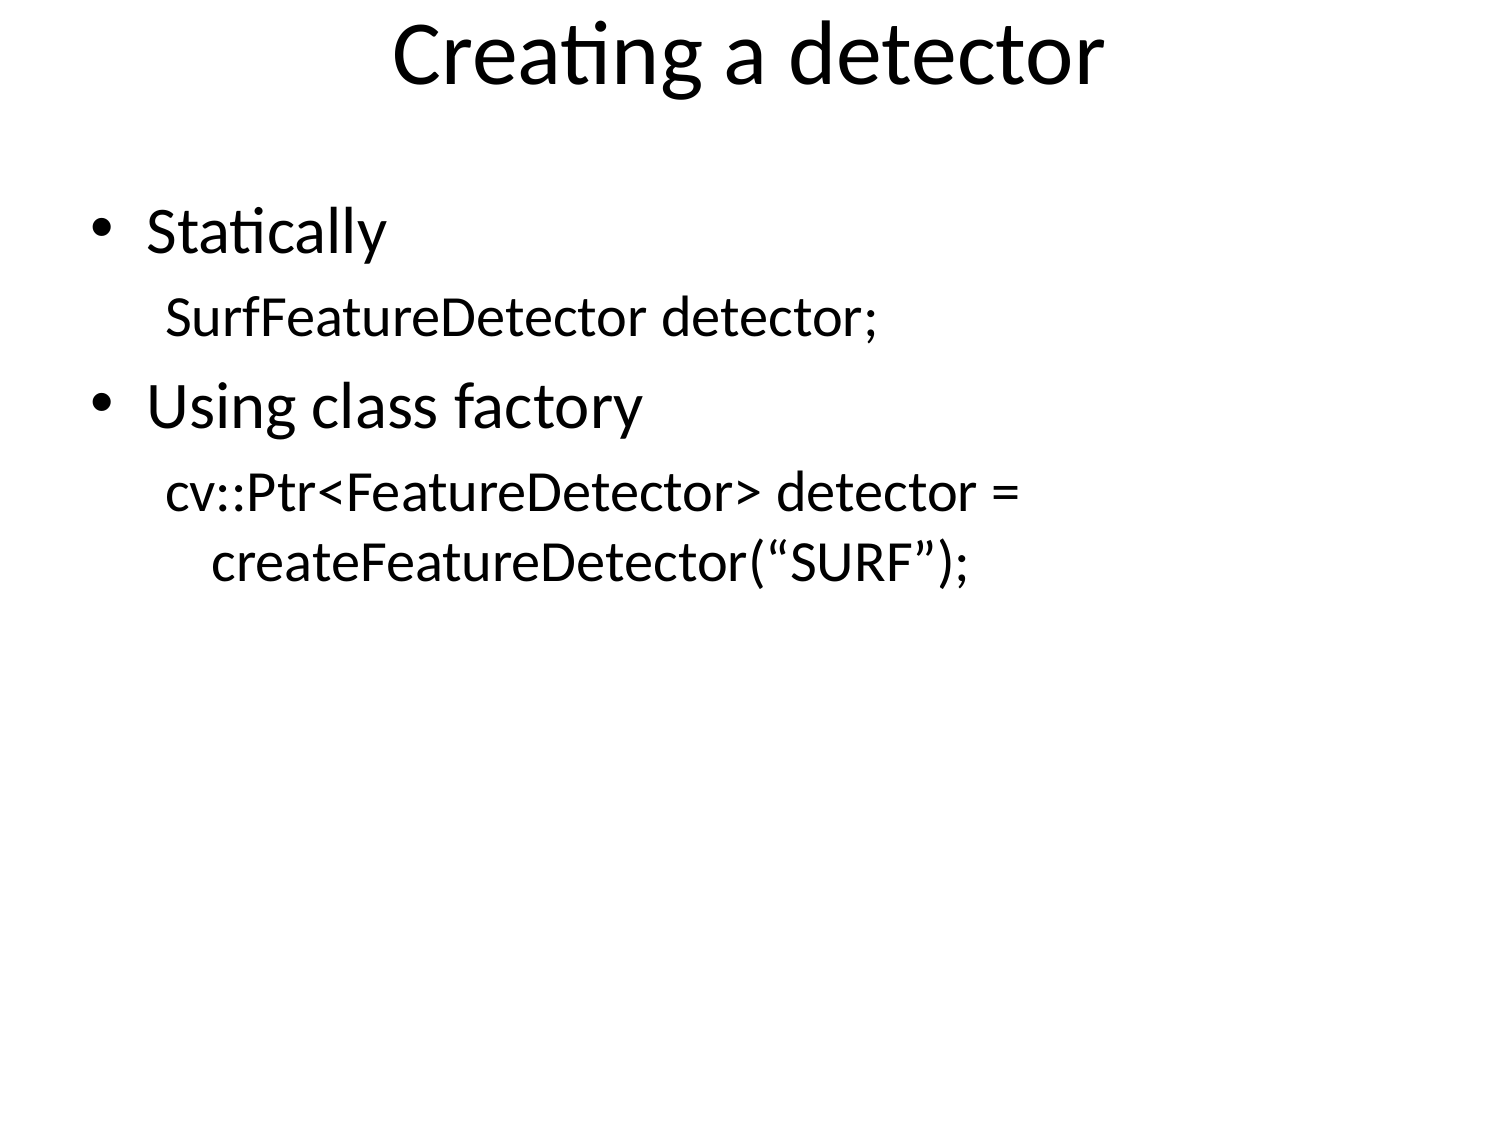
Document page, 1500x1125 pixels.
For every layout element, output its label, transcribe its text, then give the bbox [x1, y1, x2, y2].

list Statically SurfFeatureDetector detector; Using class factory cv::Ptr<FeatureDetector> detector = createFeatureDetector(“SURF”); [75, 179, 1425, 922]
title Creating a detector [75, 0, 1425, 142]
